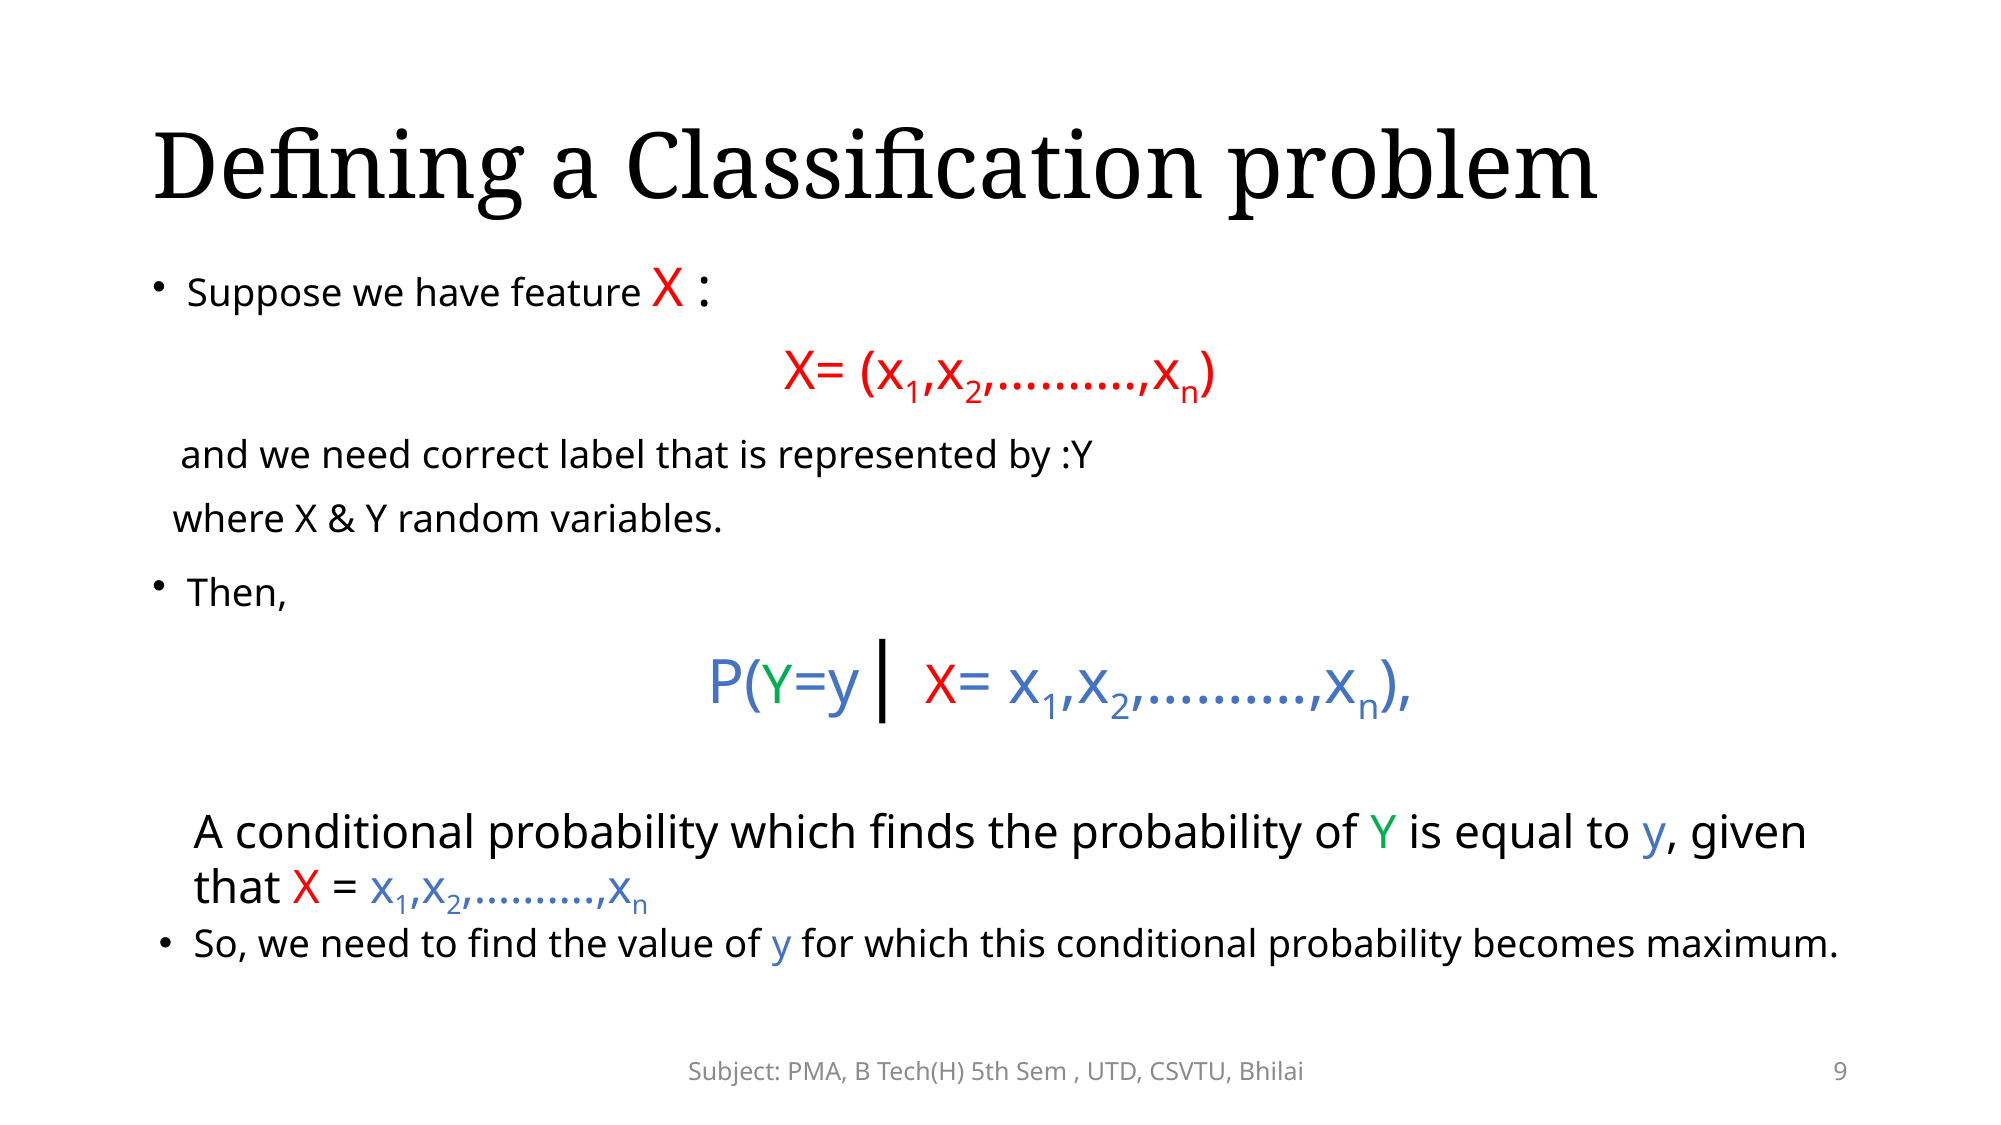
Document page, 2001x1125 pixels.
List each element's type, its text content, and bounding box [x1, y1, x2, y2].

list Suppose we have feature X : X= (x1,x2,……….,xn) and we need correct label that is represented by :Y where X & Y random variables. Then, P(Y=y| X= x1,x2,……….,xn), A conditional probability which finds the probability of Y is equal to y, given that X = x1,x2,……….,xn So, we need to find the value of y for which this conditional probability becomes maximum. [137, 252, 1863, 1014]
footer Subject: PMA, B Tech(H) 5th Sem , UTD, CSVTU, Bhilai [662, 1042, 1338, 1103]
title Defining a Classification problem [137, 59, 1863, 252]
slide_number 9 [1412, 1042, 1863, 1103]
